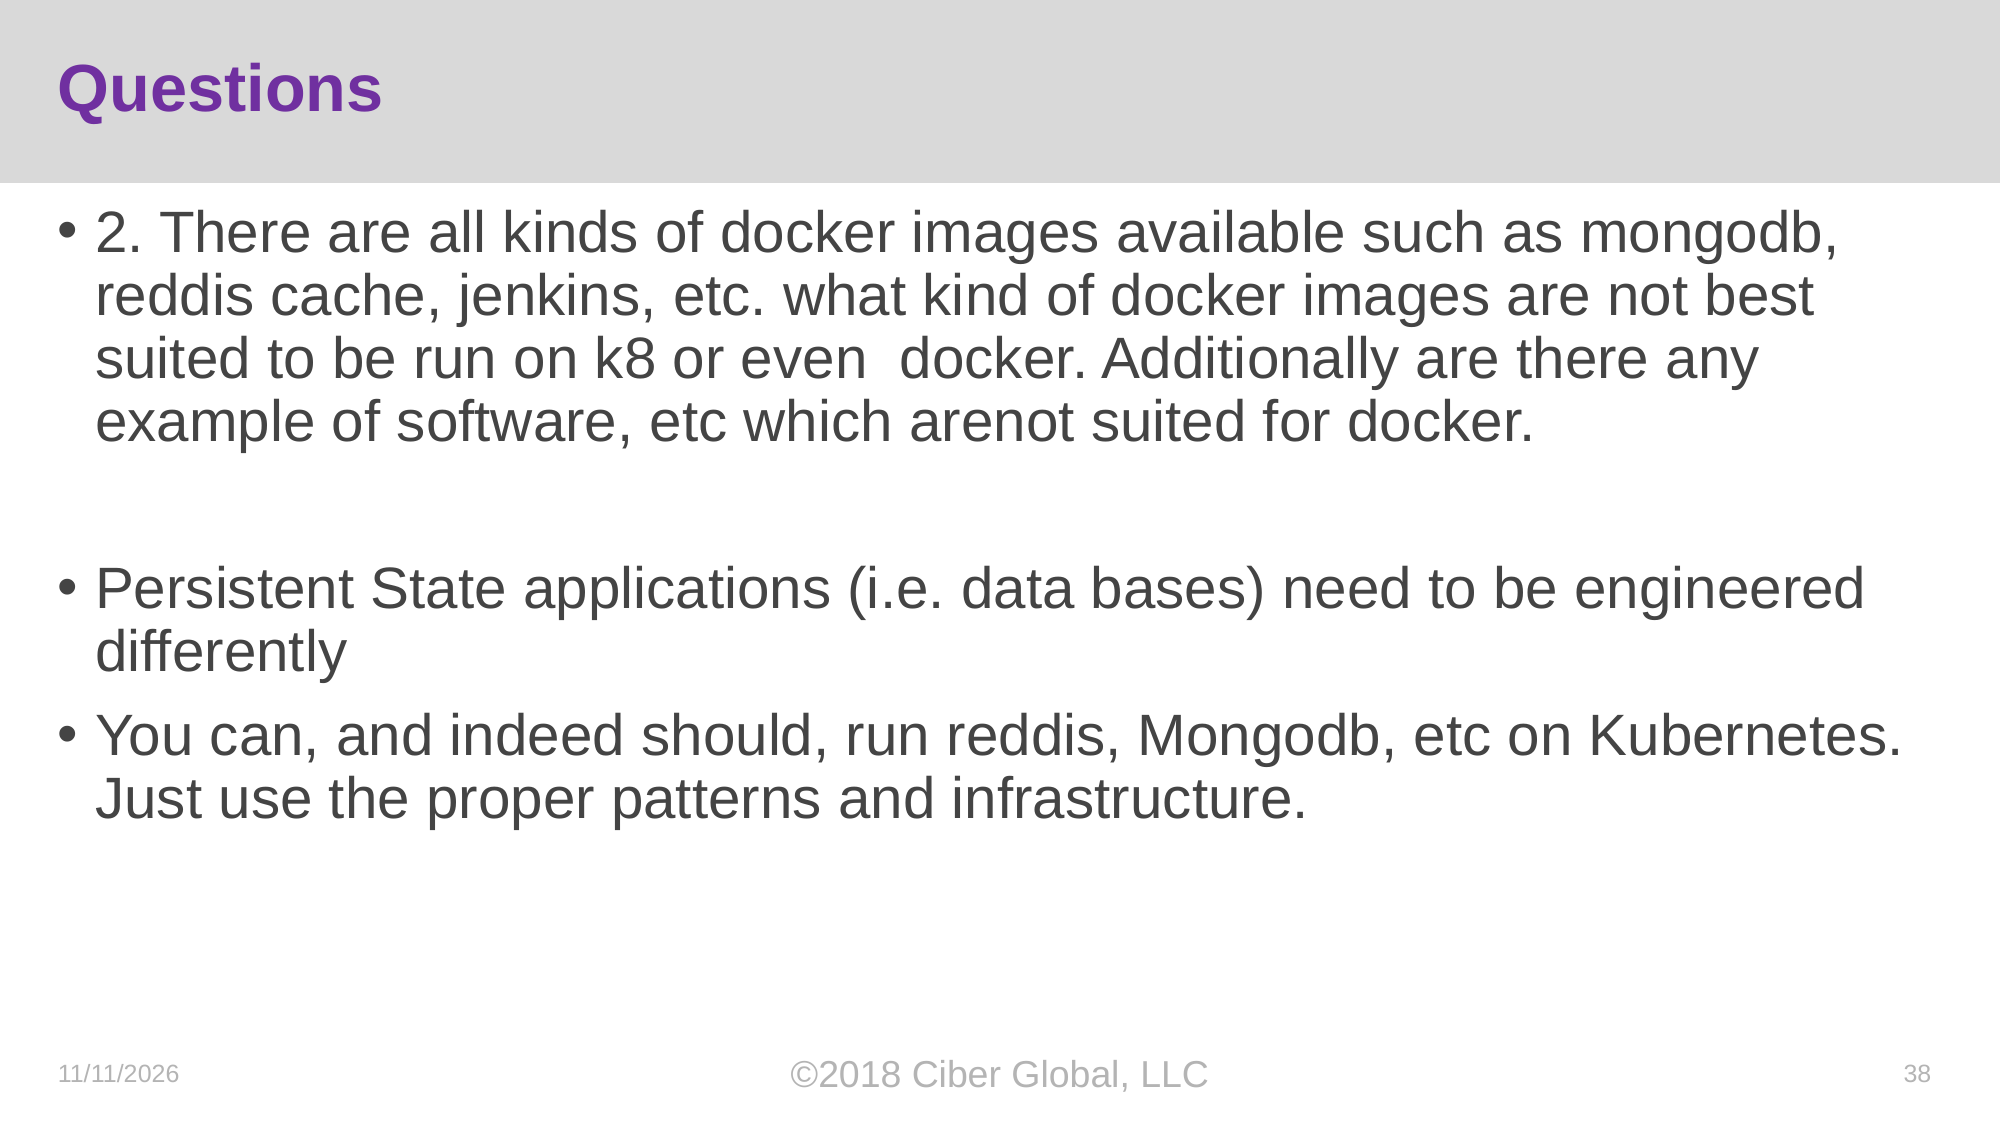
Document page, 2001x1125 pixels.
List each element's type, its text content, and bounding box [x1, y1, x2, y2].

slide_number 38 [1496, 1042, 1947, 1103]
title Questions [42, 0, 1947, 183]
footer ©2018 Ciber Global, LLC [662, 1042, 1338, 1103]
list 2. There are all kinds of docker images available such as mongodb, reddis cache, jenkins, etc. what kind of docker images are not best suited to be run on k8 or even docker. Additionally are there any example of software, etc which arenot suited for docker. Persistent State applications (i.e. data bases) need to be engineered differently You can, and indeed should, run reddis, Mongodb, etc on Kubernetes. Just use the proper patterns and infrastructure. [42, 194, 1947, 1029]
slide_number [42, 1042, 493, 1103]
